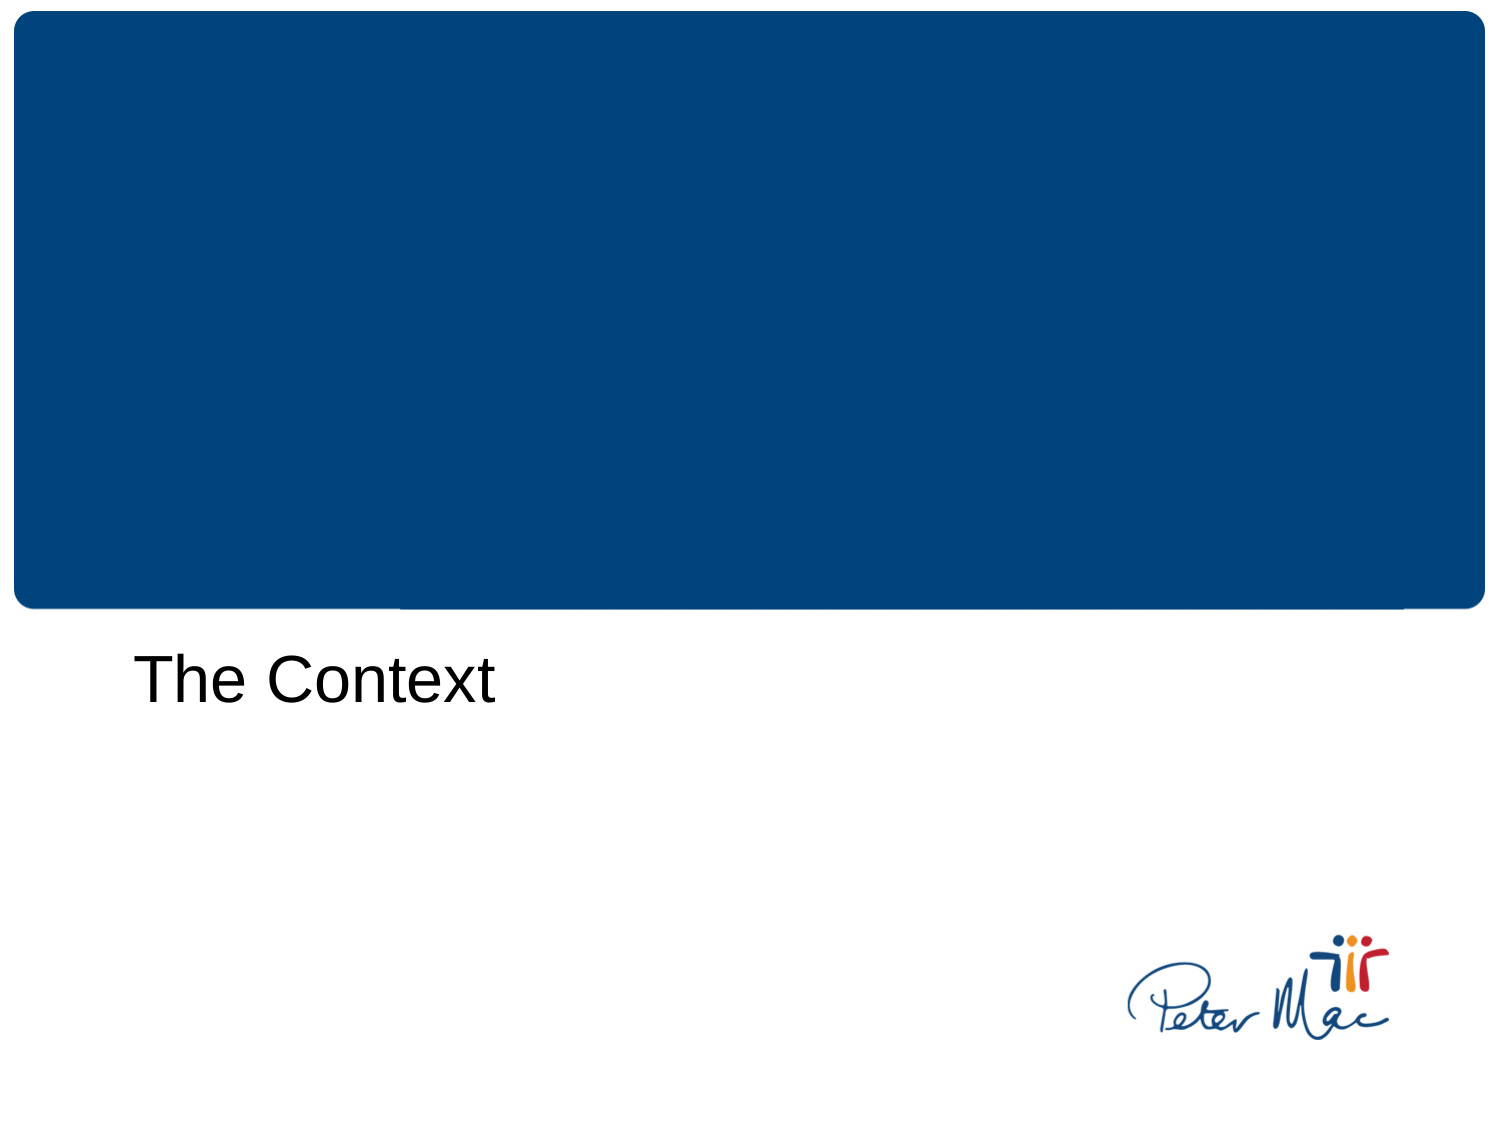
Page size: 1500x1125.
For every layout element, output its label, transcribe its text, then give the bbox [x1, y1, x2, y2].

text_box The Context [118, 476, 1394, 723]
picture [0, 0, 1500, 1125]
